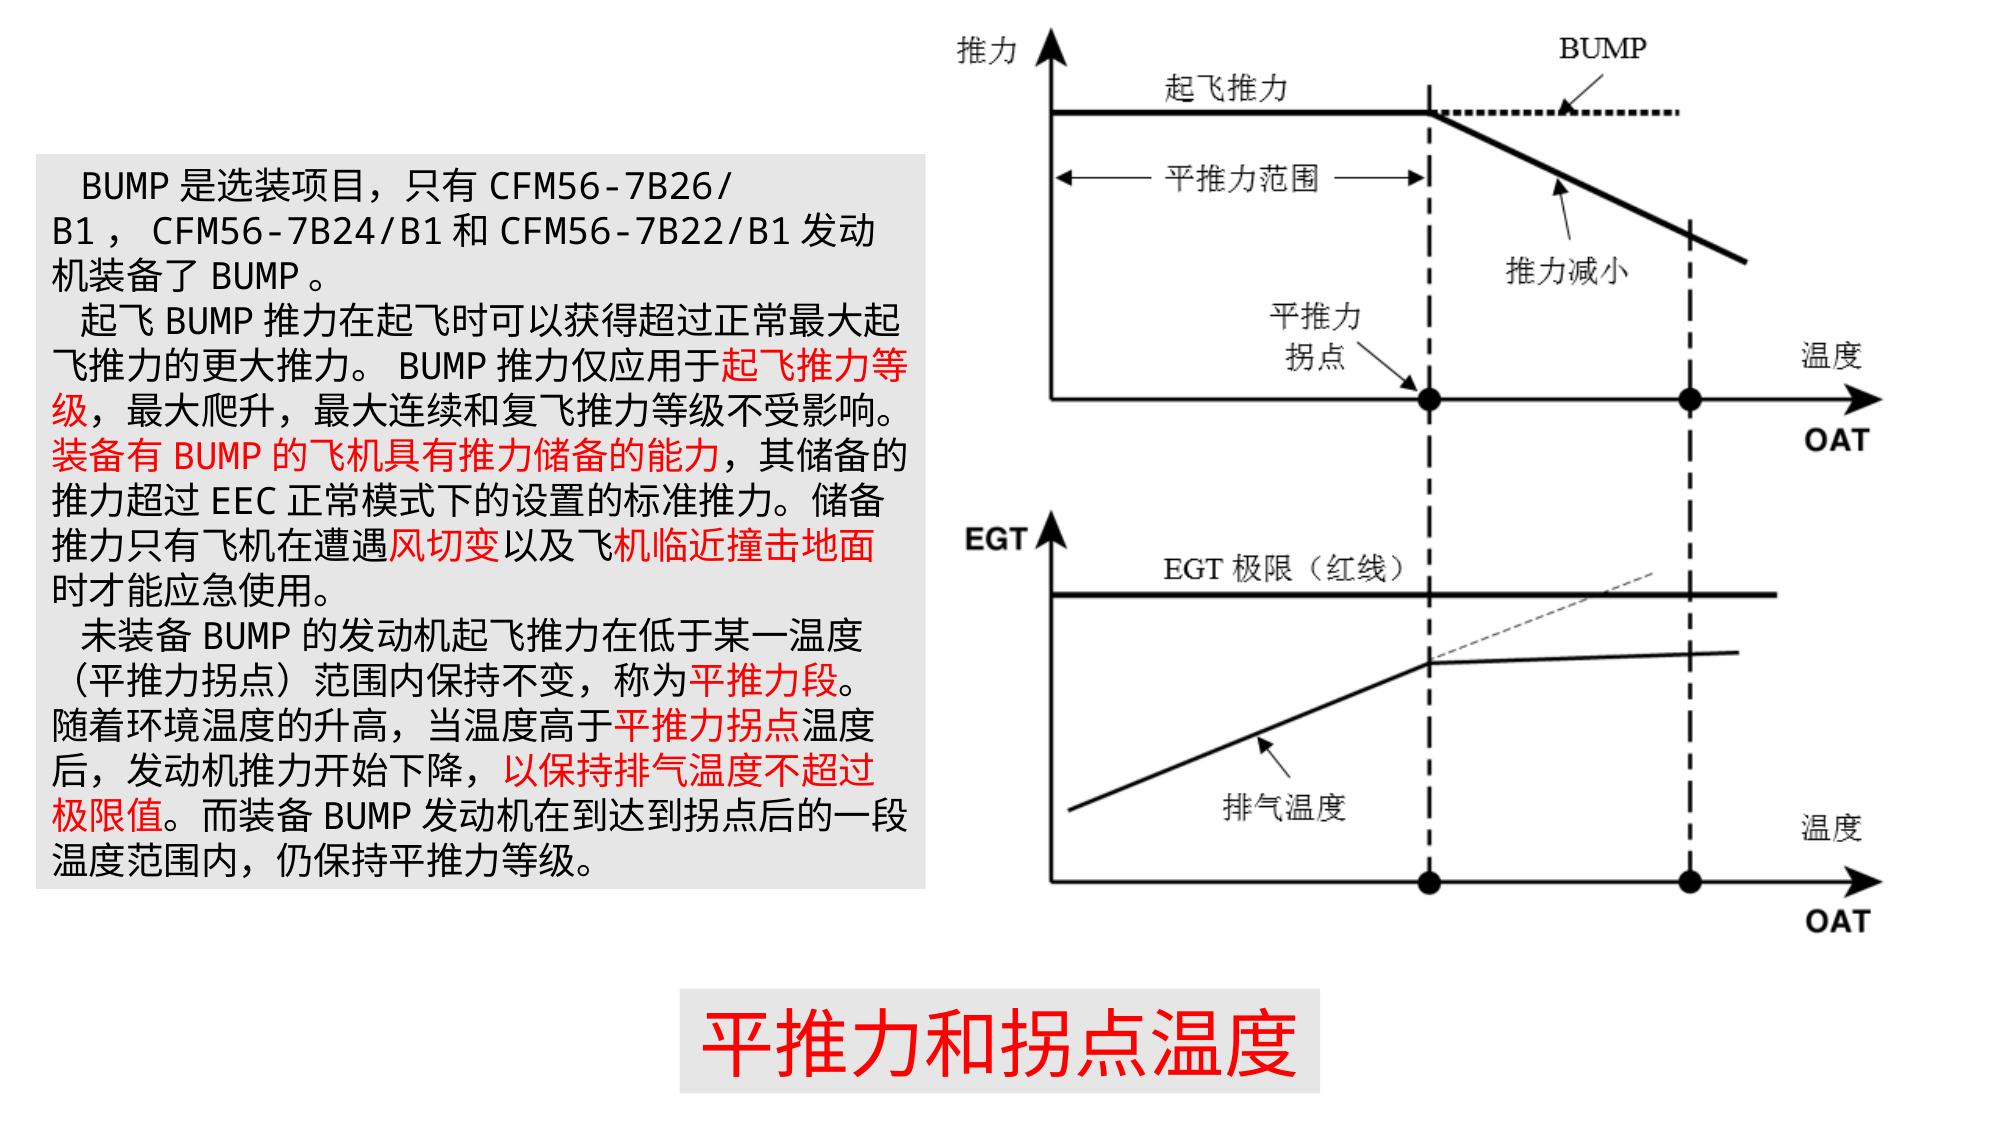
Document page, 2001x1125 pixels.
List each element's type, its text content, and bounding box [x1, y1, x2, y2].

text_box BUMP是选装项目，只有CFM56-7B26/B1，CFM56-7B24/B1和CFM56-7B22/B1发动机装备了BUMP。 起飞BUMP推力在起飞时可以获得超过正常最大起飞推力的更大推力。BUMP推力仅应用于起飞推力等级，最大爬升，最大连续和复飞推力等级不受影响。装备有BUMP的飞机具有推力储备的能力，其储备的推力超过EEC正常模式下的设置的标准推力。储备推力只有飞机在遭遇风切变以及飞机临近撞击地面时才能应急使用。 未装备BUMP的发动机起飞推力在低于某一温度（平推力拐点）范围内保持不变，称为平推力段。随着环境温度的升高，当温度高于平推力拐点温度后，发动机推力开始下降，以保持排气温度不超过极限值。而装备BUMP发动机在到达到拐点后的一段温度范围内，仍保持平推力等级。 [36, 154, 925, 889]
picture [925, 0, 1918, 965]
text_box 平推力和拐点温度 [679, 988, 1321, 1094]
